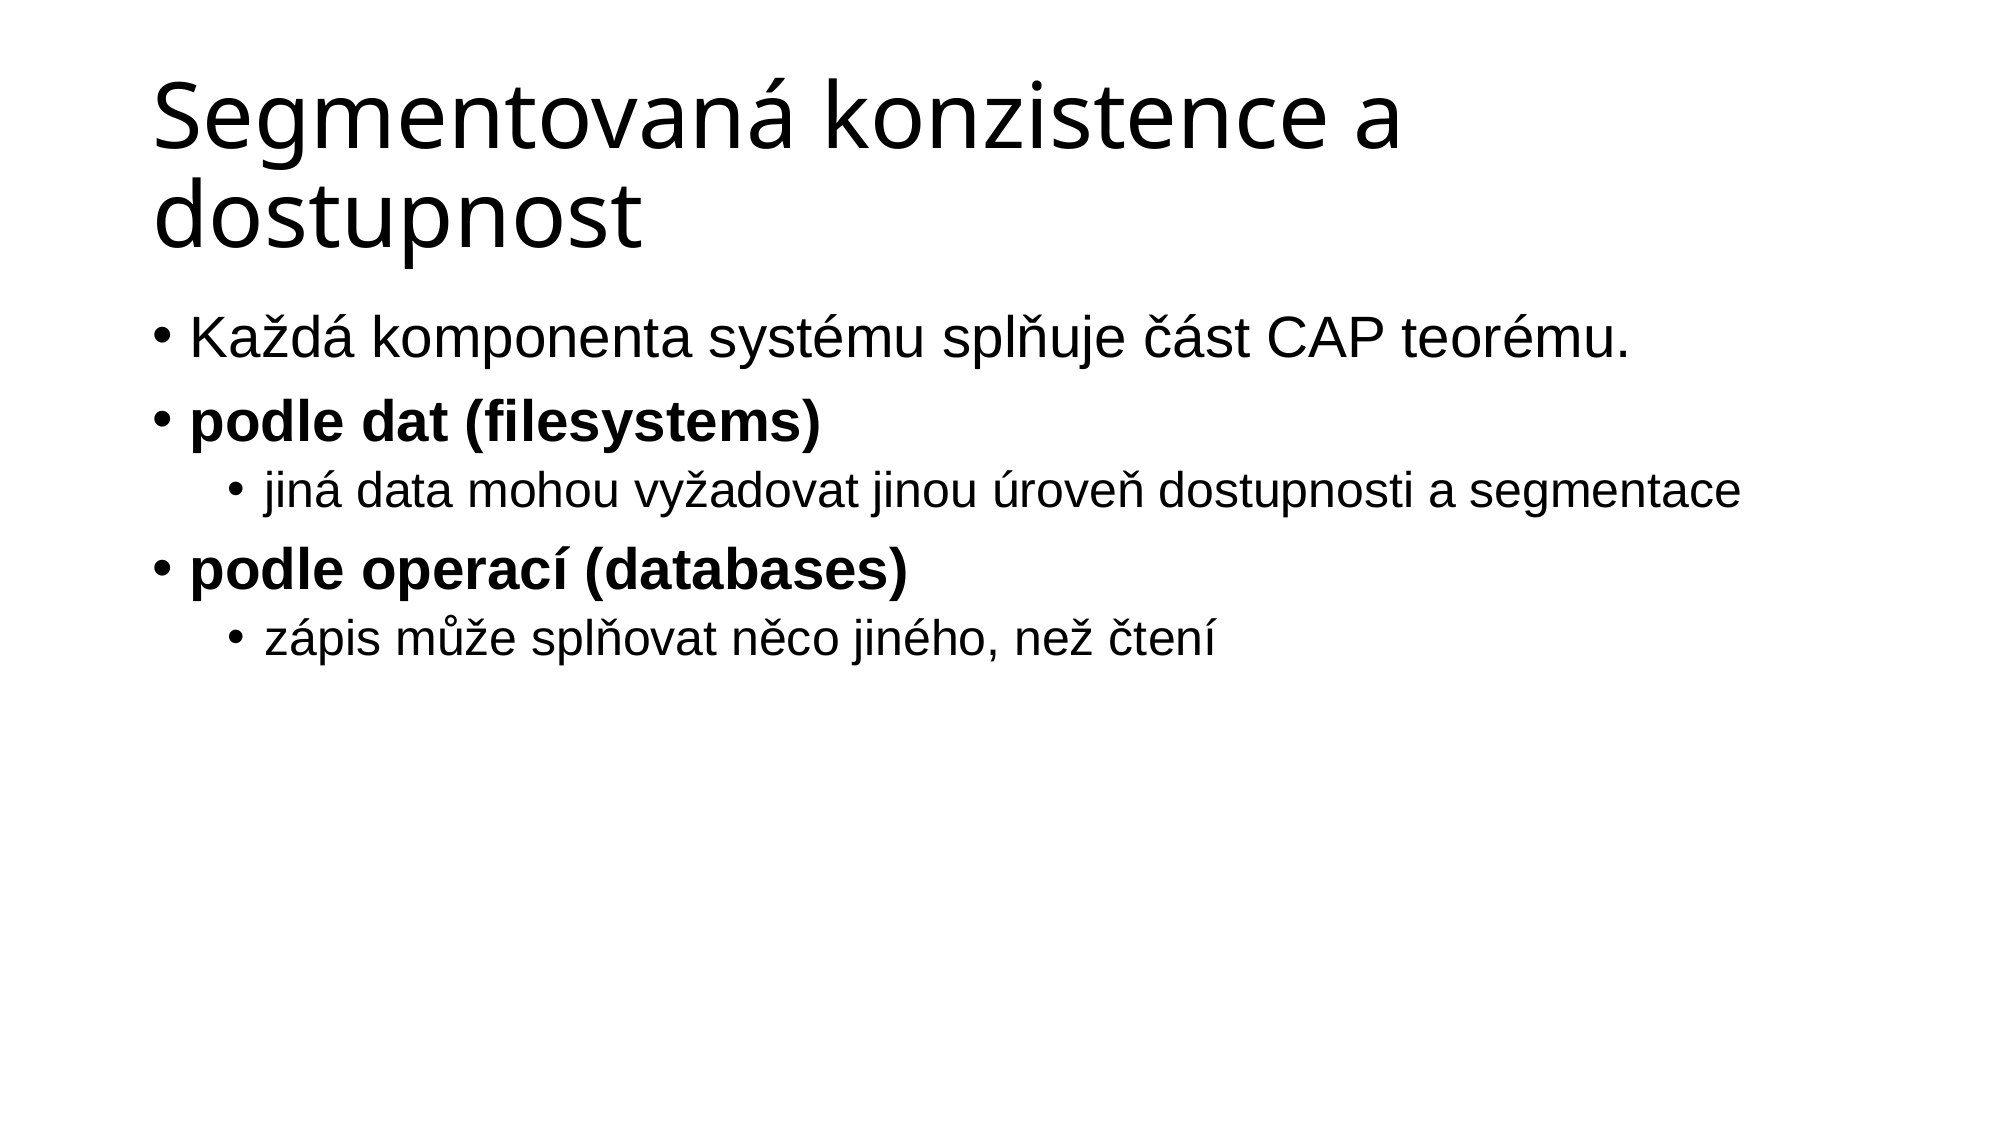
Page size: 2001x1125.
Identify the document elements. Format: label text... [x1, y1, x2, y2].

title Segmentovaná konzistence a dostupnost [137, 59, 1863, 278]
list Každá komponenta systému splňuje část CAP teorému. podle dat (filesystems) jiná data mohou vyžadovat jinou úroveň dostupnosti a segmentace podle operací (databases) zápis může splňovat něco jiného, než čtení [137, 299, 1863, 1014]
